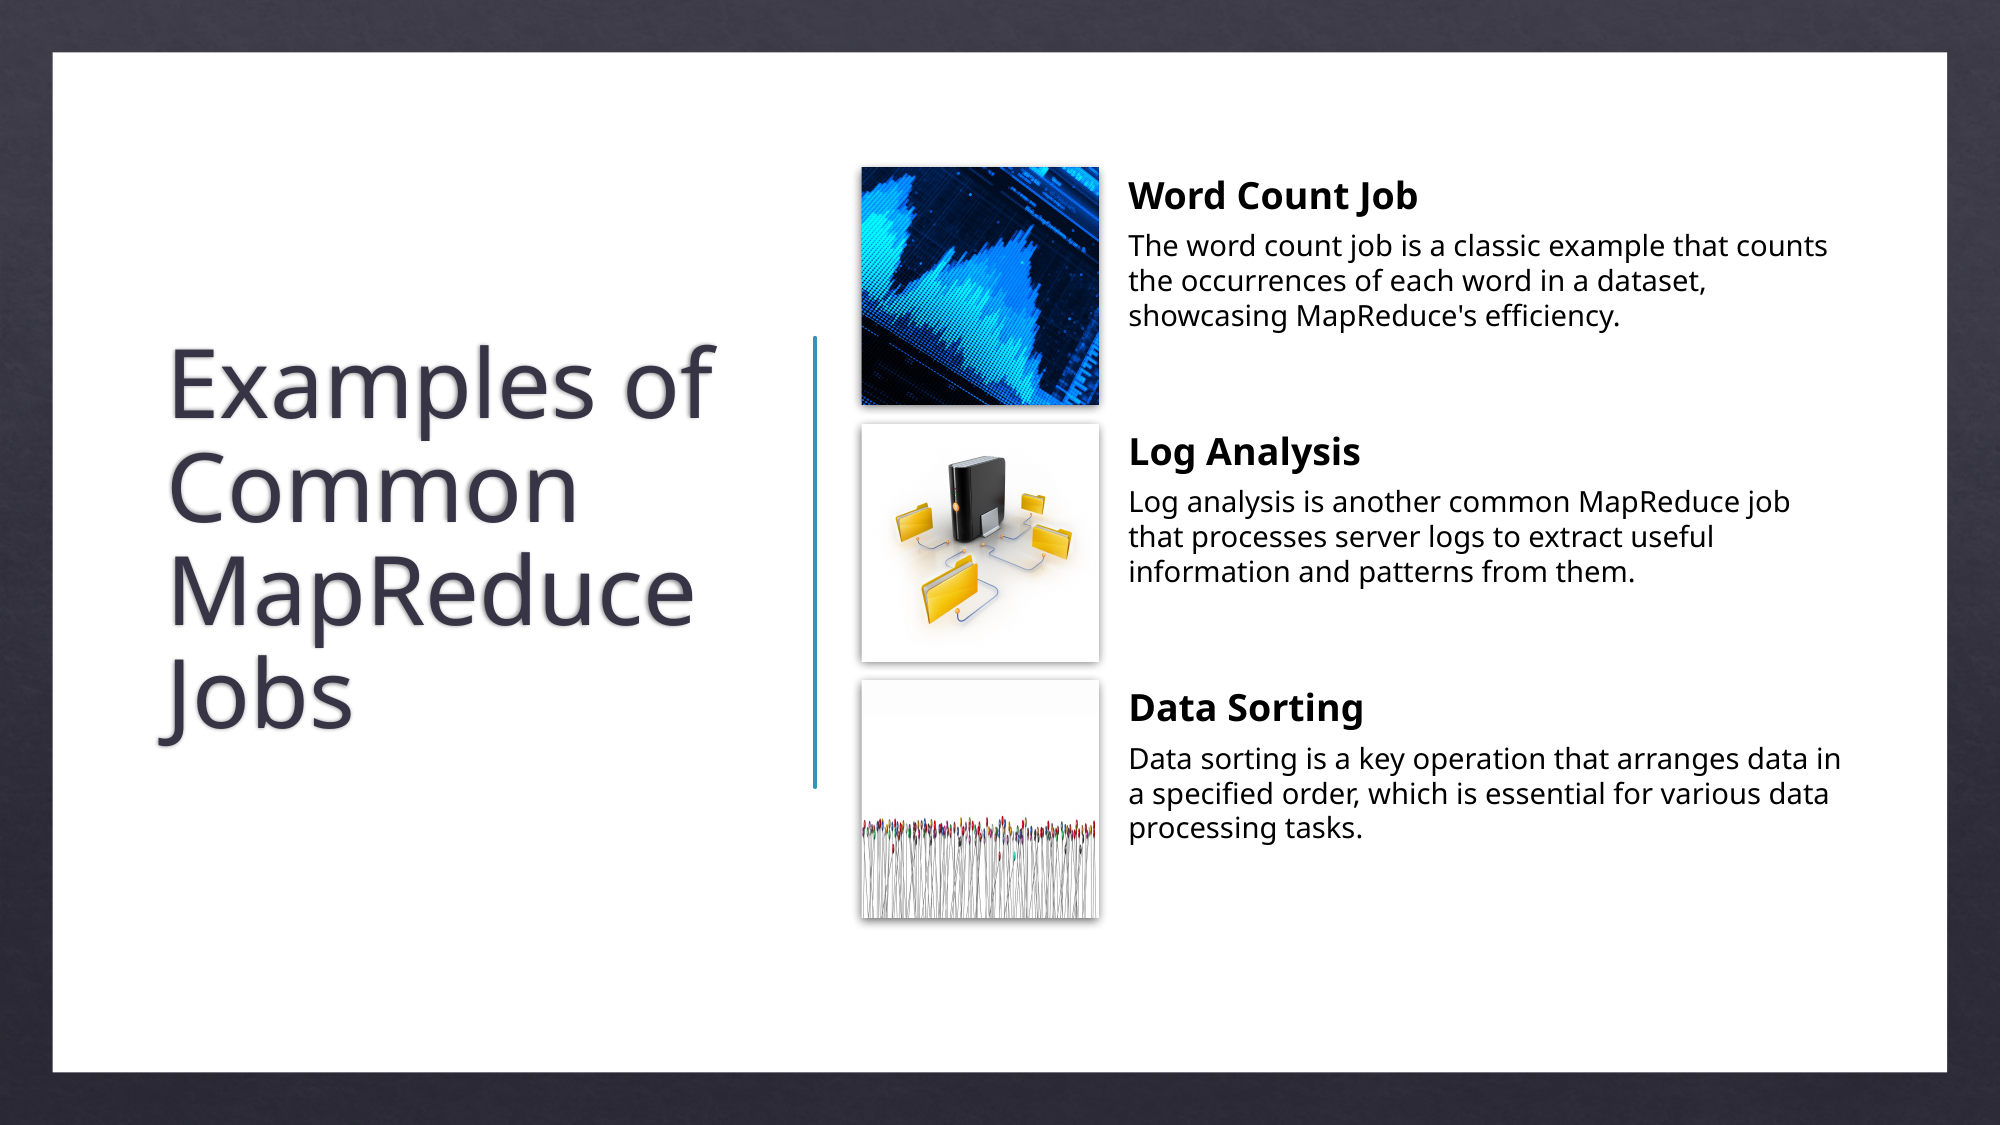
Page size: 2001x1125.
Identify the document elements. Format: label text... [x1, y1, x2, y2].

text_box [0, 0, 2000, 1125]
title Examples of Common MapReduce Jobs [151, 167, 764, 918]
text_box [51, 51, 1948, 1074]
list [861, 167, 1851, 918]
